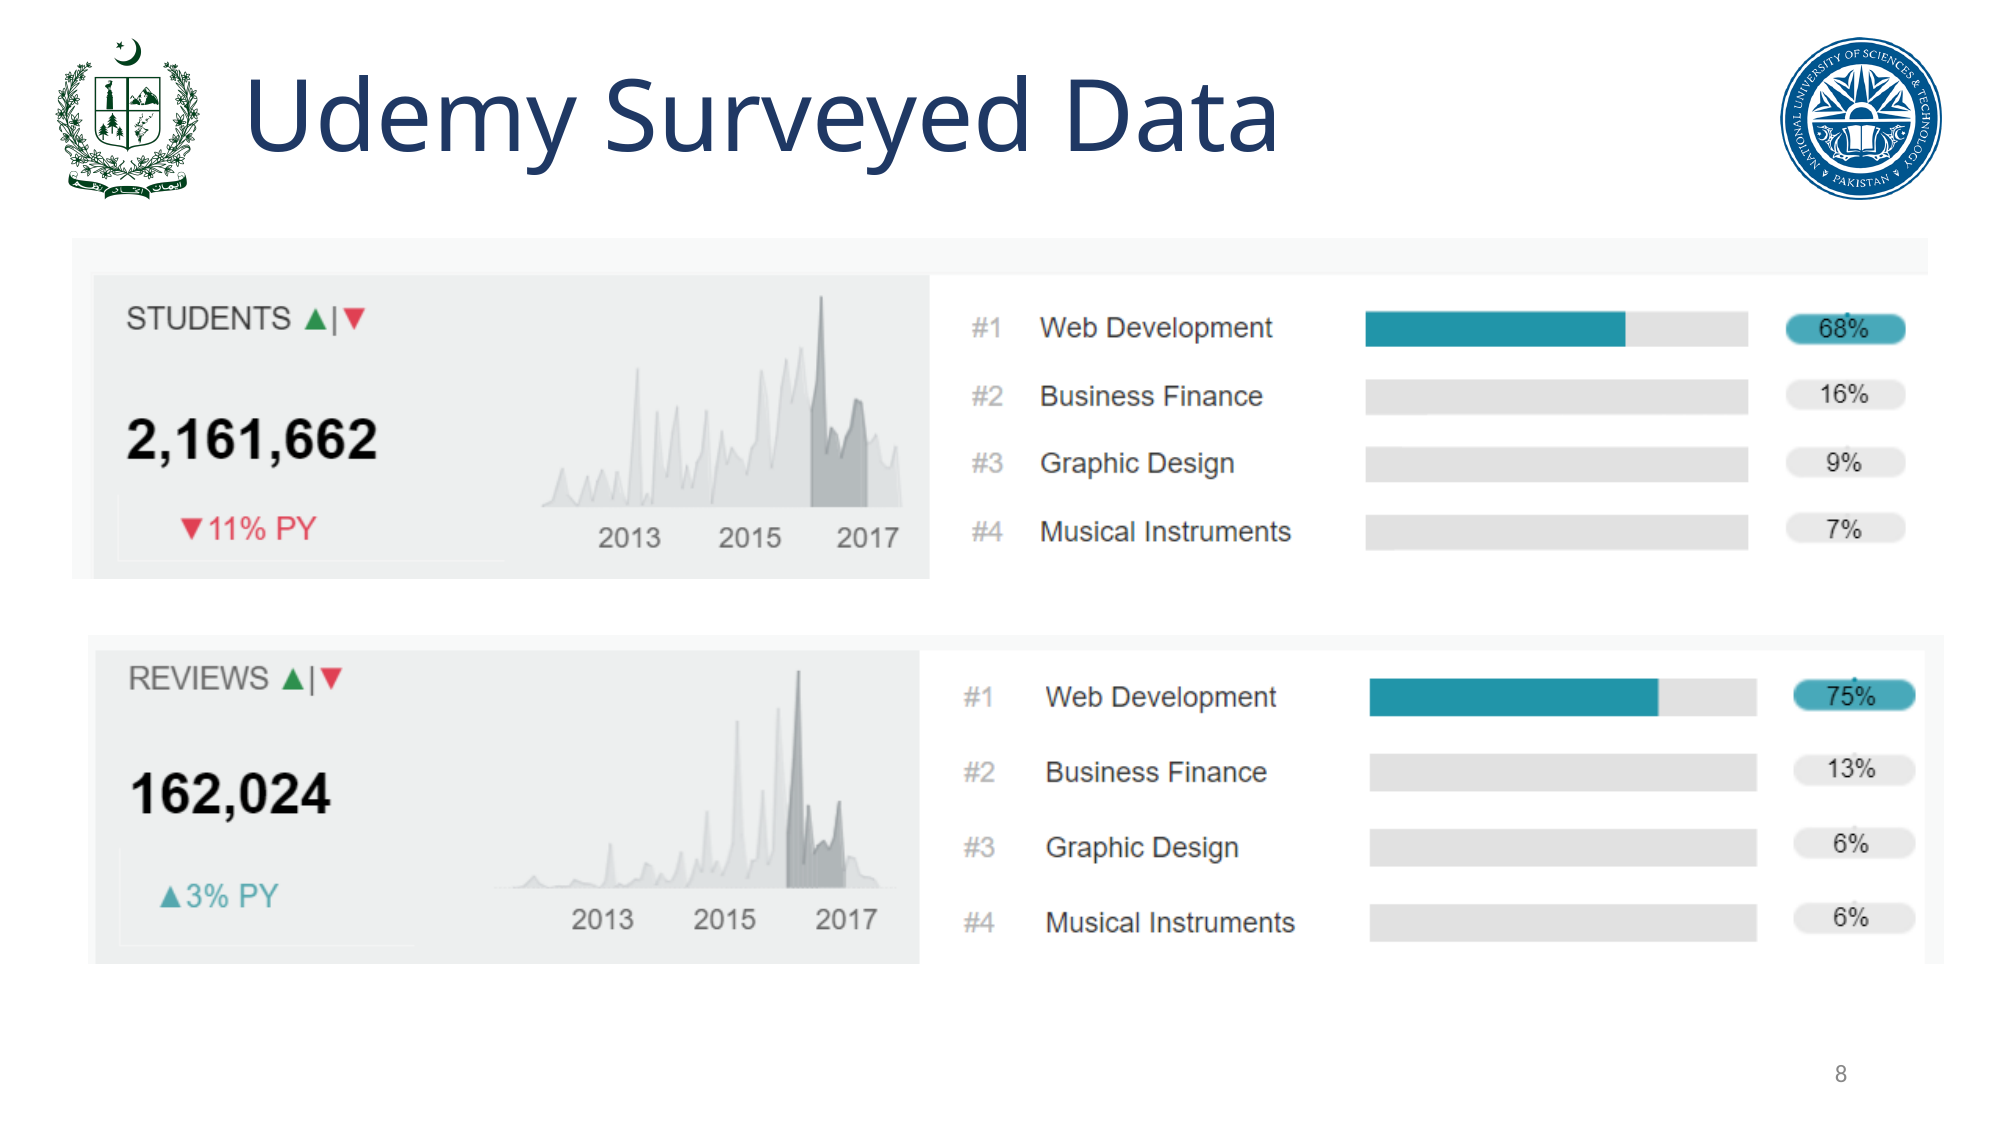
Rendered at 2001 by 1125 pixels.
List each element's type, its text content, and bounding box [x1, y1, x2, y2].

picture [88, 635, 1944, 965]
slide_number 8 [1412, 1042, 1863, 1103]
title Udemy Surveyed Data [227, 9, 1753, 228]
picture [1780, 37, 1942, 200]
picture [55, 38, 200, 200]
picture [72, 238, 1928, 579]
